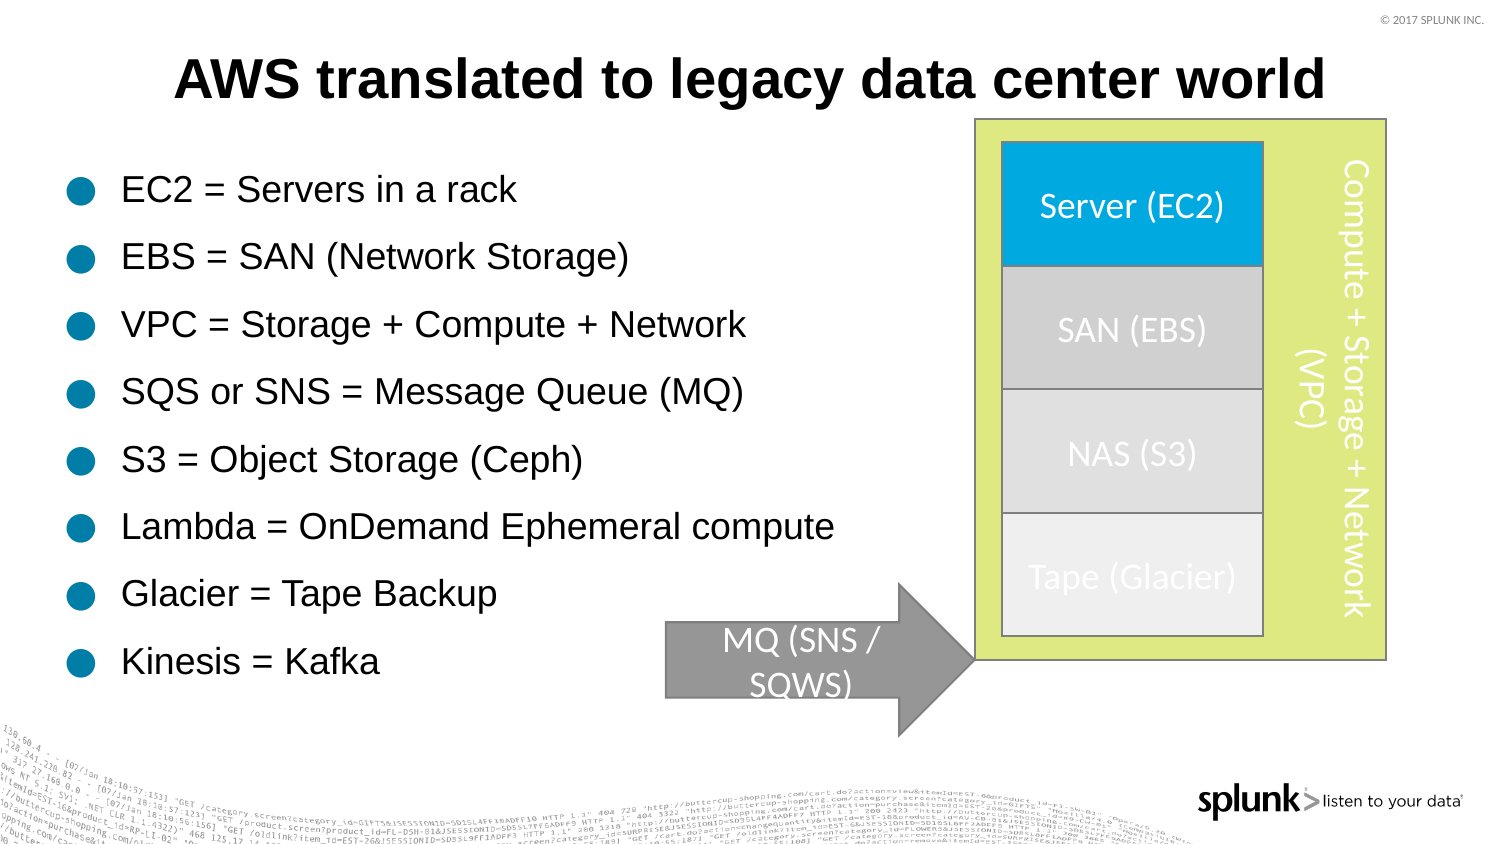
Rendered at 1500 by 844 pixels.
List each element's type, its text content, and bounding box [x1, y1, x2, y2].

list EC2 = Servers in a rack EBS = SAN (Network Storage) VPC = Storage + Compute + Network SQS or SNS = Message Queue (MQ) S3 = Object Storage (Ceph) Lambda = OnDemand Ephemeral compute Glacier = Tape Backup Kinesis = Kafka [56, 160, 1126, 745]
text_box Tape (Glacier) [1002, 512, 1263, 637]
text_box SAN (EBS) [1002, 265, 1263, 389]
text_box Compute + Storage + Network (VPC) [1126, 149, 1386, 660]
picture [0, 0, 1500, 844]
title AWS translated to legacy data center world [56, 38, 1444, 149]
text_box MQ (SNS / SQWS) [665, 584, 975, 736]
text_box Server (EC2) [1002, 142, 1263, 265]
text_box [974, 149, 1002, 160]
text_box NAS (S3) [1002, 389, 1263, 512]
